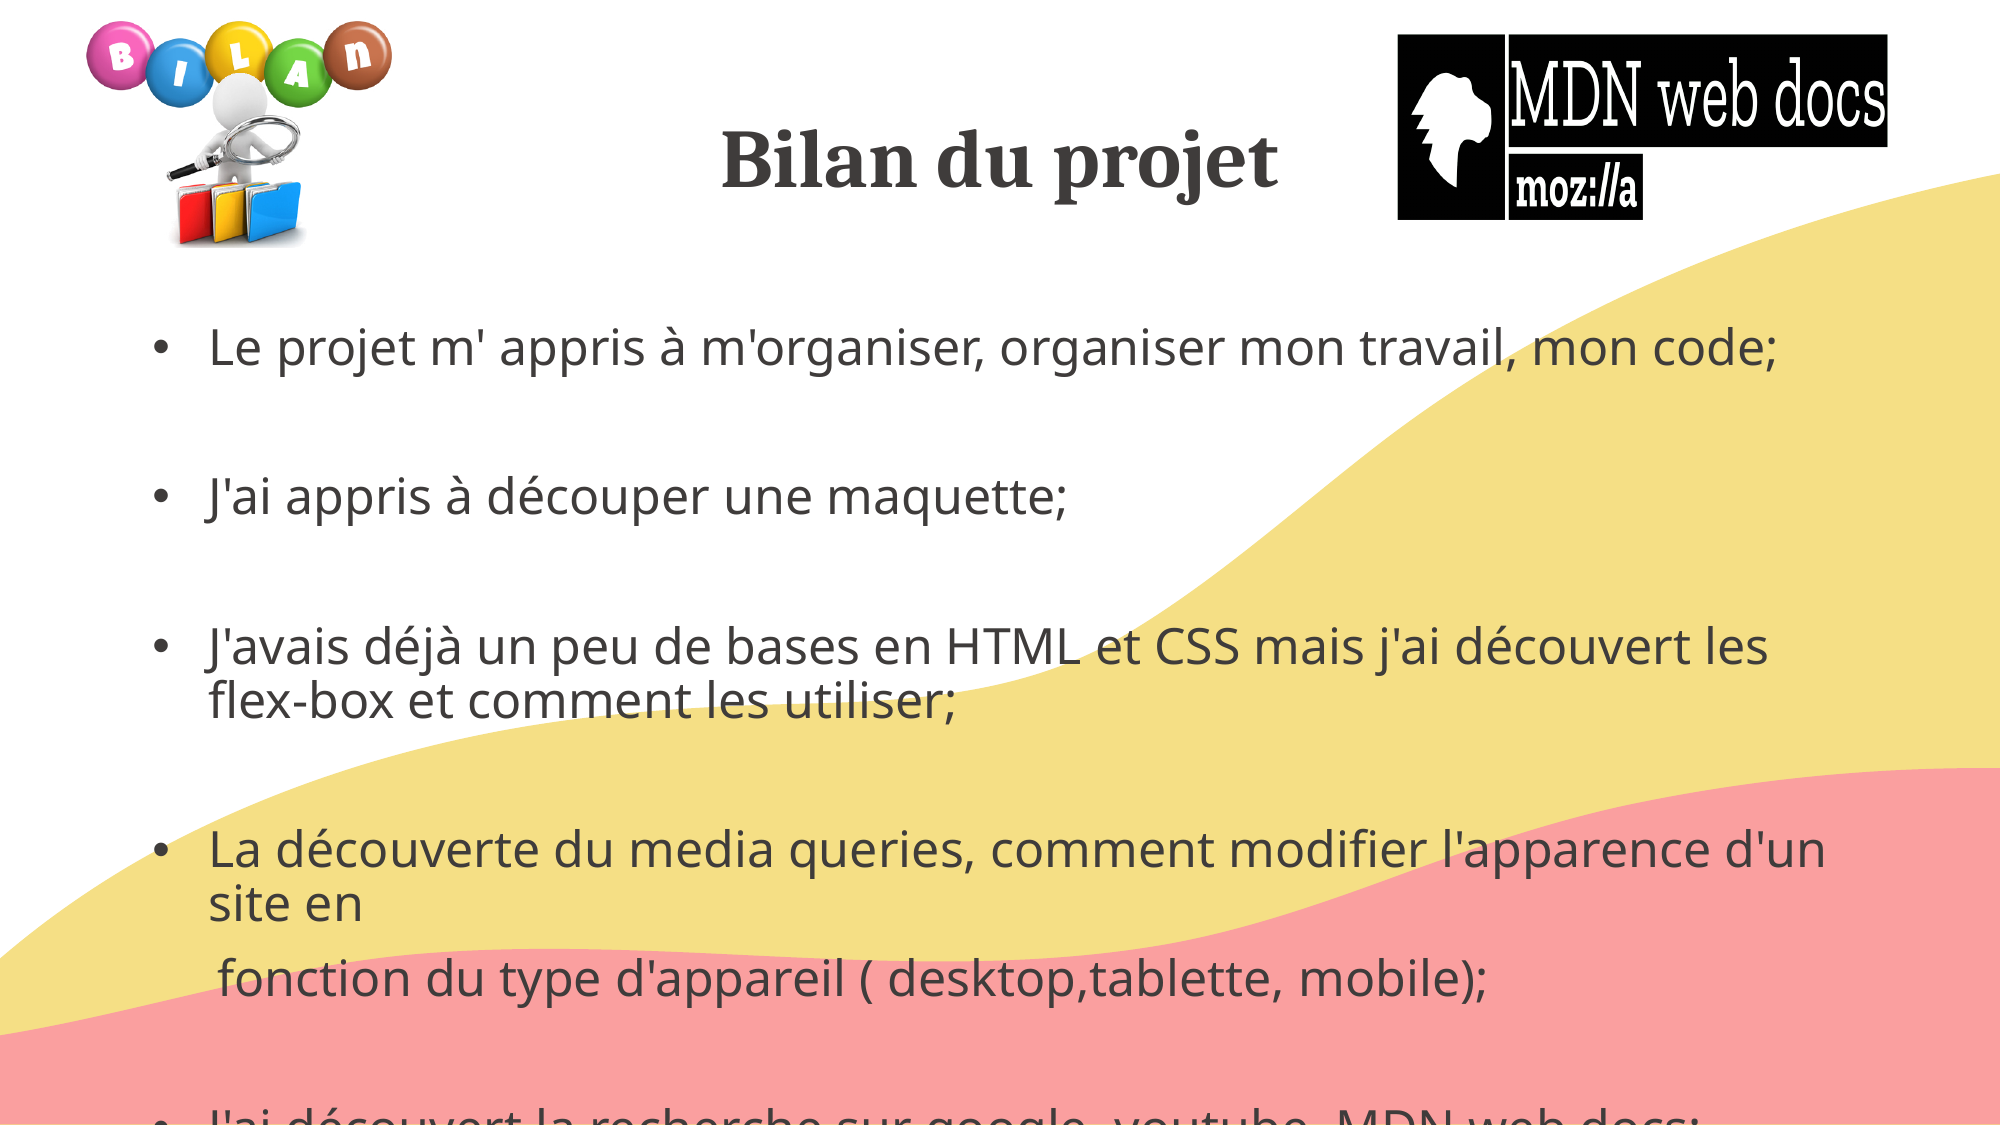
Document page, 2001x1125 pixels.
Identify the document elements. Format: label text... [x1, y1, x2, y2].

title Bilan du projet [392, 72, 1324, 233]
picture [86, 18, 392, 248]
picture [1324, 0, 1961, 494]
list Le projet m' appris à m'organiser, organiser mon travail, mon code; J'ai appris à découper une maquette; J'avais déjà un peu de bases en HTML et CSS mais j'ai découvert les flex-box et comment les utiliser; La découverte du media queries, comment modifier l'apparence d'un site en fonction du type d'appareil ( desktop,tablette, mobile); J'ai découvert la recherche sur google, youtube, MDN web docs; [137, 233, 1863, 1108]
